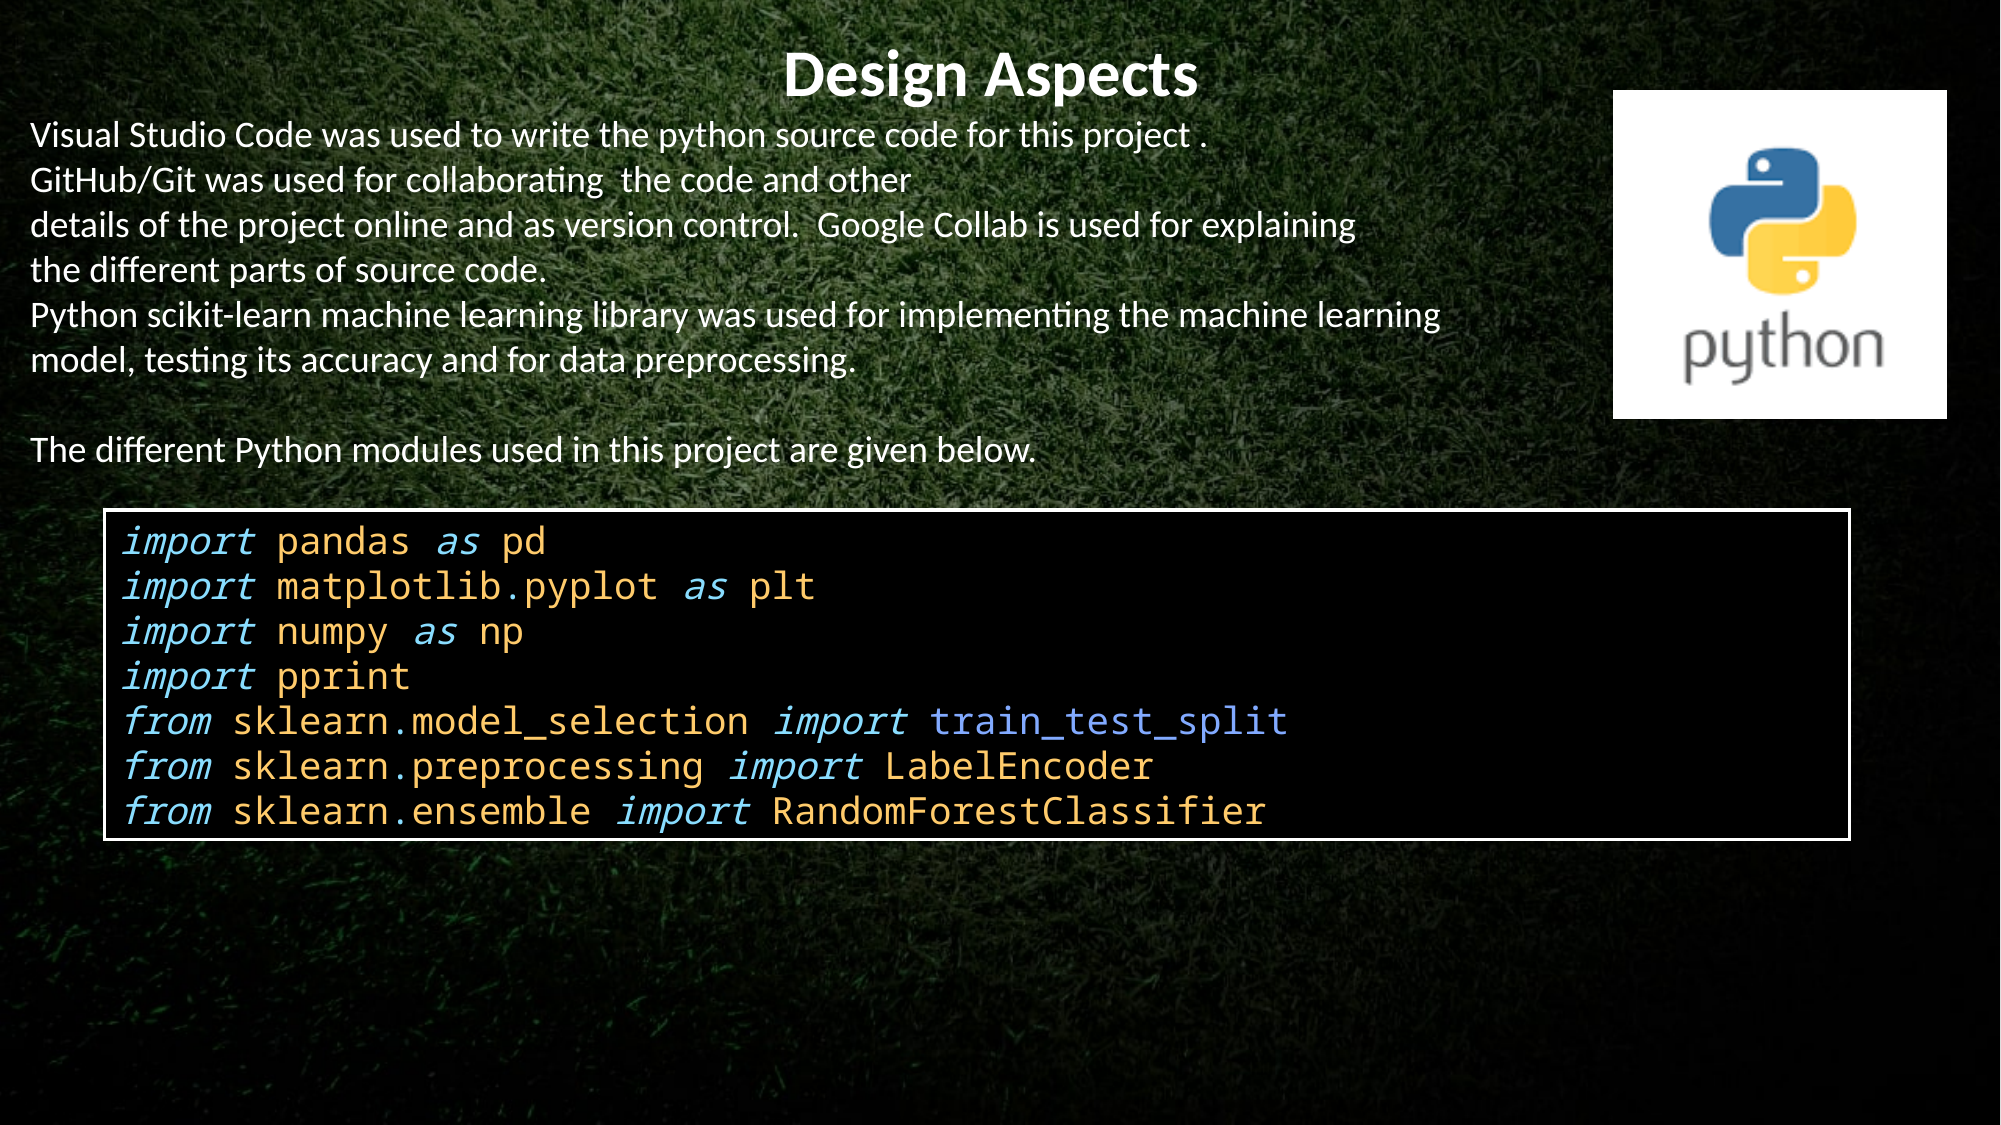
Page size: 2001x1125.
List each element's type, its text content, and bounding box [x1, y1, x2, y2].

picture [0, 0, 2001, 1125]
text_box import pandas as pd import matplotlib.pyplot as plt import numpy as np import pprint from sklearn.model_selection import train_test_split from sklearn.preprocessing import LabelEncoder from sklearn.ensemble import RandomForestClassifier [103, 523, 1851, 841]
text_box Design Aspects Visual Studio Code was used to write the python source code for this project . GitHub/Git was used for collaborating the code and other details of the project online and as version control. Google Collab is used for explaining the different parts of source code. Python scikit-learn machine learning library was used for implementing the machine learning model, testing its accuracy and for data preprocessing. The different Python modules used in this project are given below. [15, 22, 1969, 523]
